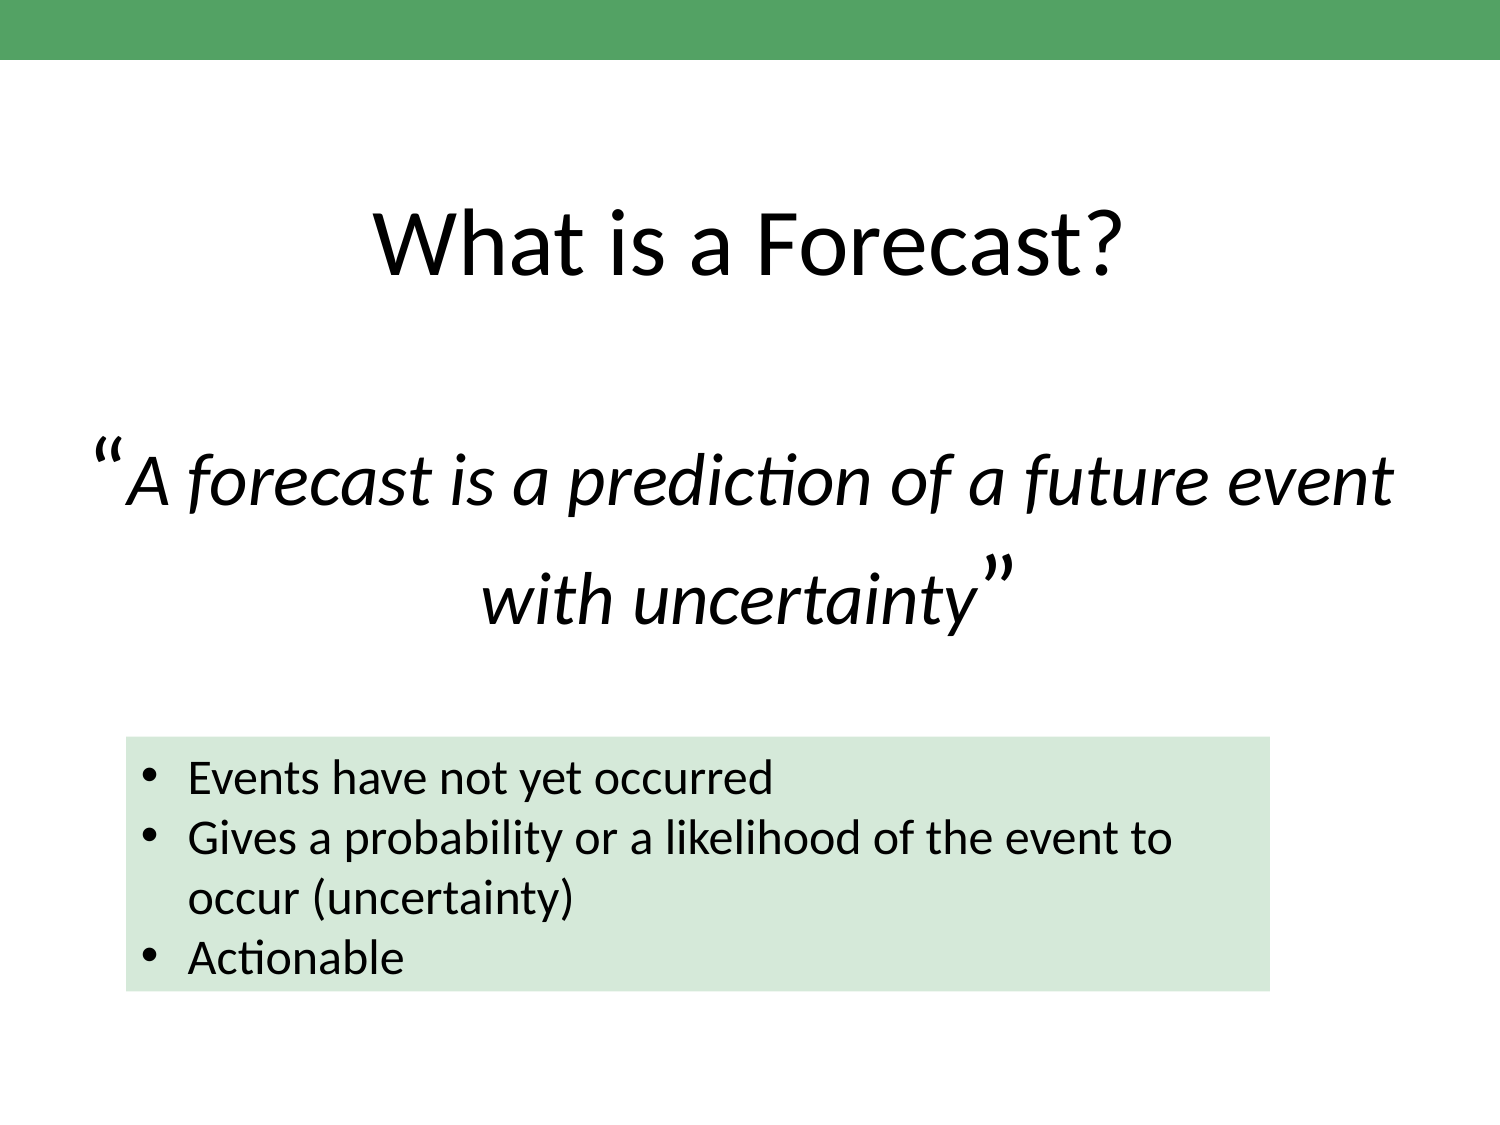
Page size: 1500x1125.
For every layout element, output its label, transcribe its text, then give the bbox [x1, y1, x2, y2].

text_box What is a Forecast? “A forecast is a prediction of a future event with uncertainty” [0, 172, 1500, 652]
text_box Events have not yet occurred Gives a probability or a likelihood of the event to occur (uncertainty) Actionable [126, 736, 1270, 992]
